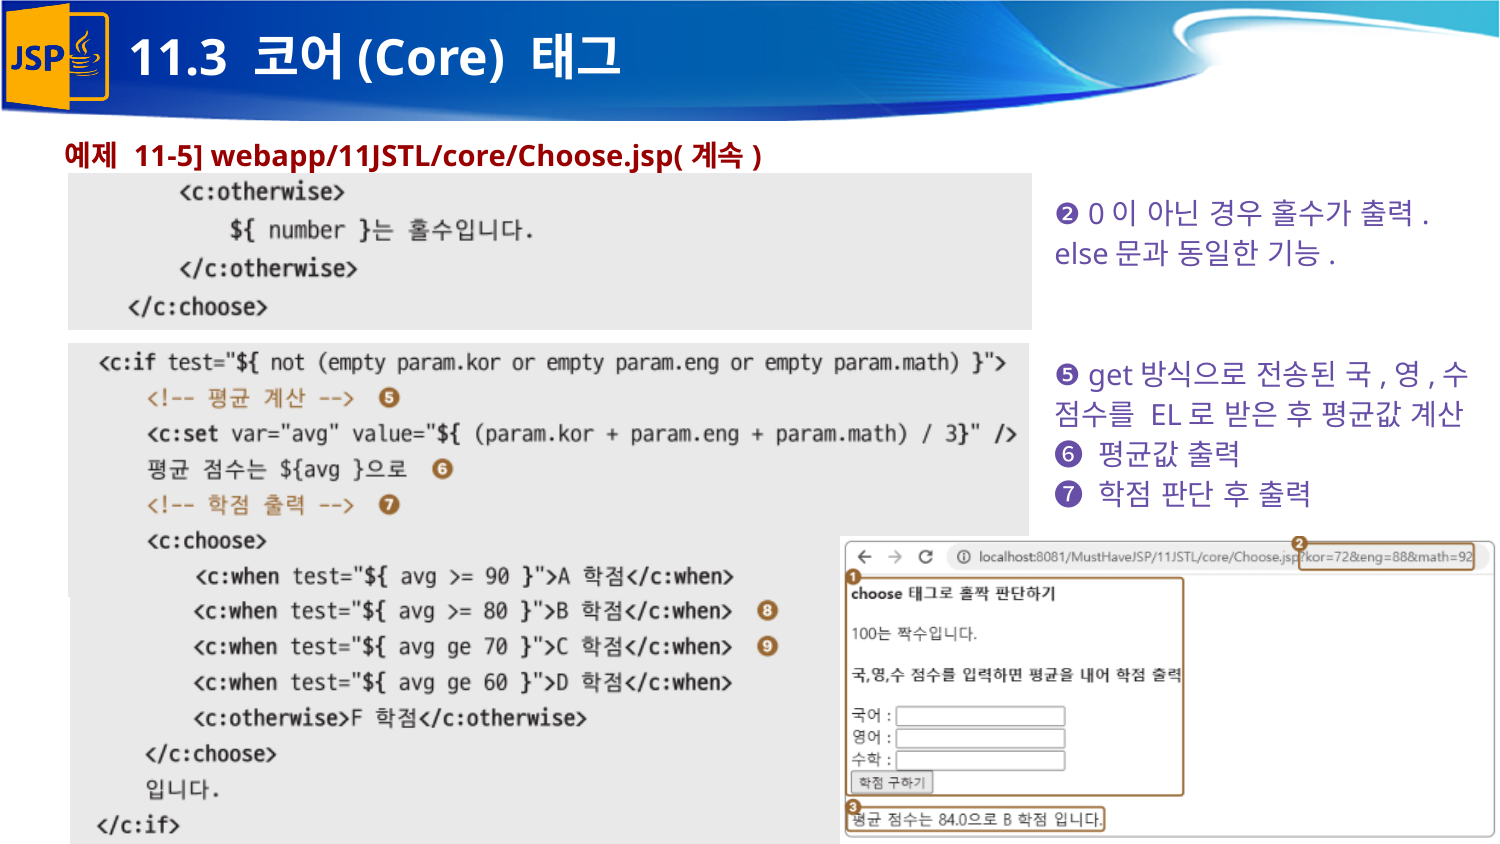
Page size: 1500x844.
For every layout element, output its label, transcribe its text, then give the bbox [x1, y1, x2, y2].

picture [68, 173, 1032, 330]
picture [0, 0, 1500, 121]
picture [840, 536, 1500, 844]
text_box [68, 343, 1032, 844]
title 11.3 코어(Core) 태그 [113, 10, 1500, 105]
text_box ❷ 0이 아닌 경우 홀수가 출력. else문과 동일한 기능. ❺ get방식으로 전송된 국,영,수 점수를 EL로 받은 후 평균값 계산 ❻ 평균값 출력 ❼ 학점 판단 후 출력 [1039, 175, 1500, 466]
text_box 예제 11-5] webapp/11JSTL/core/Choose.jsp(계속) [49, 117, 943, 239]
